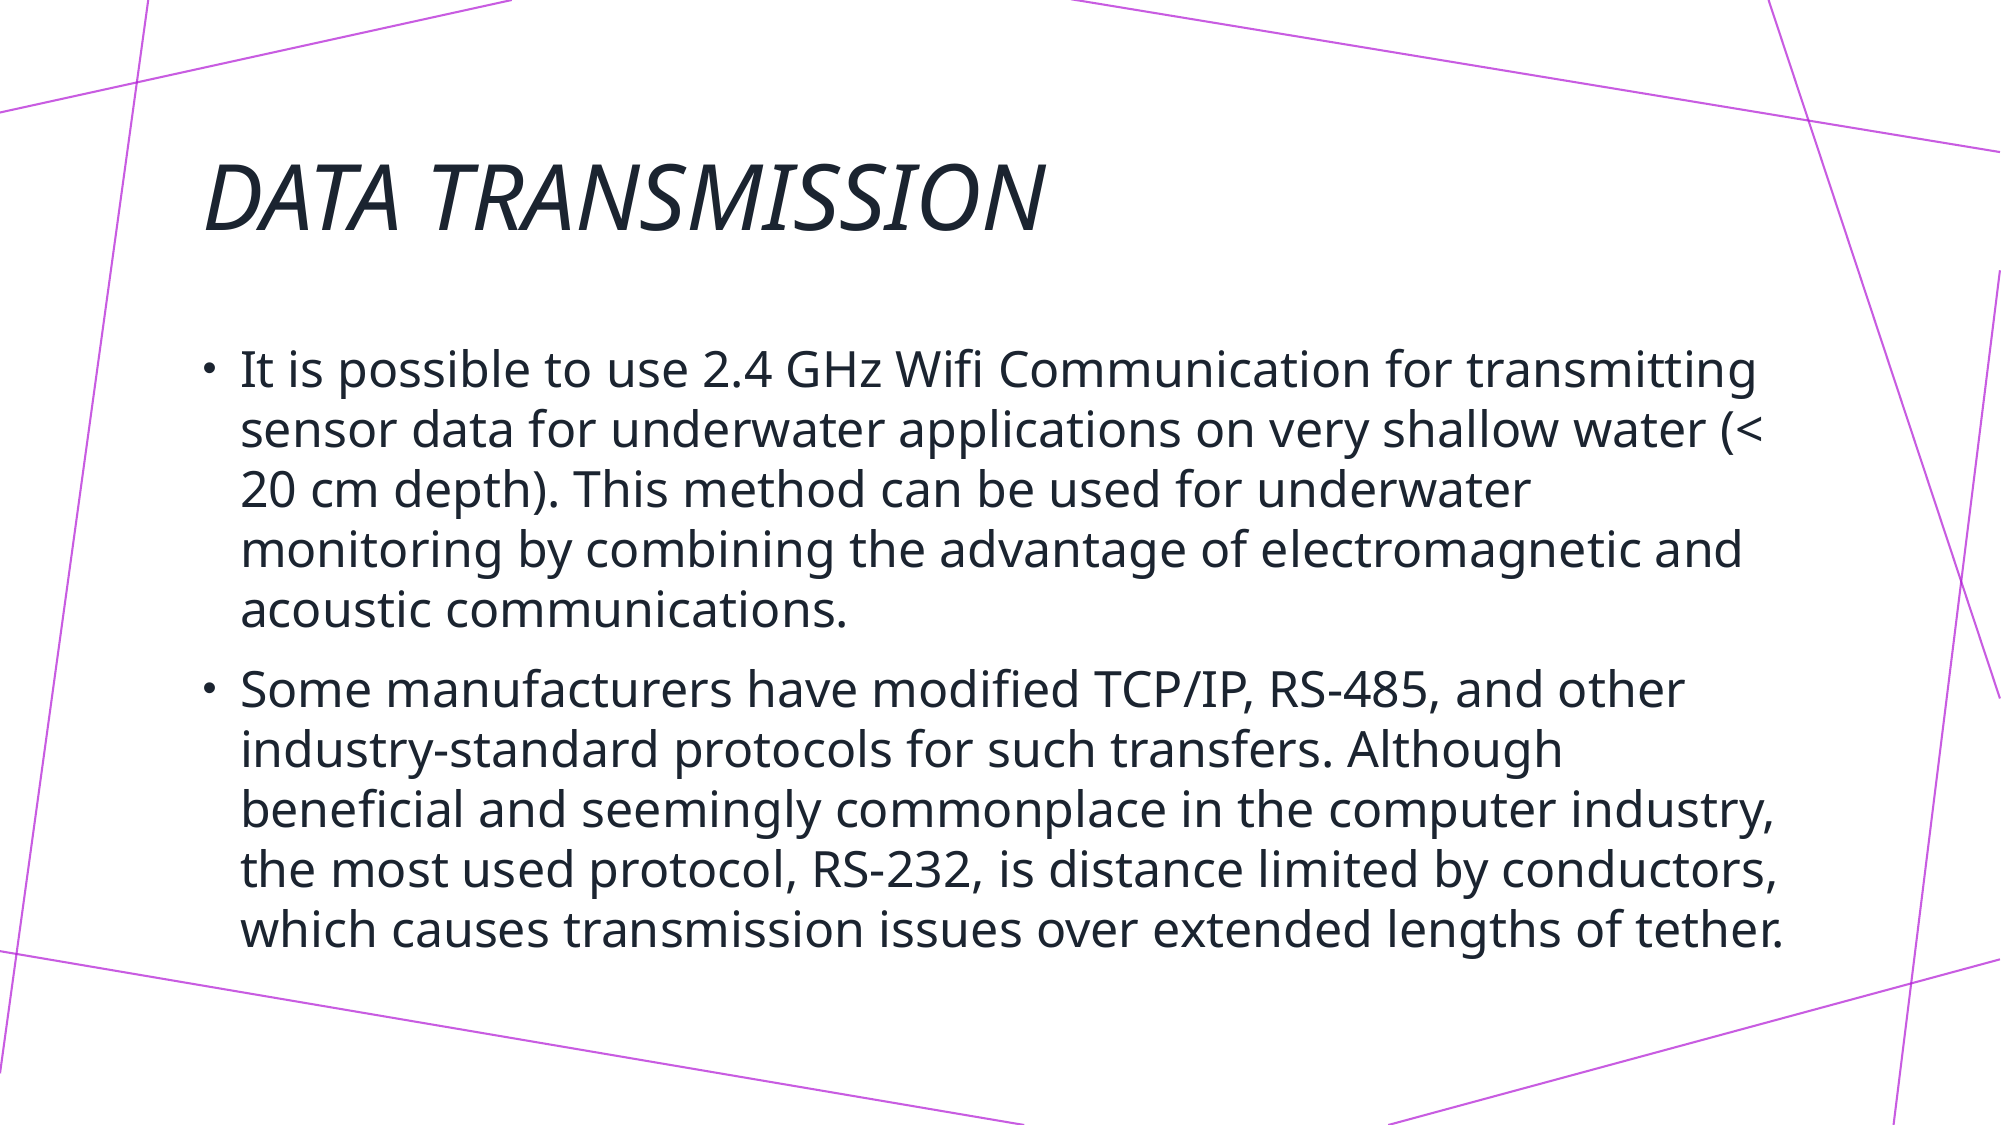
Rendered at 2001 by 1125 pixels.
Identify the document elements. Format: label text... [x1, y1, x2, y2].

title Data Transmission [187, 87, 1813, 315]
list It is possible to use 2.4 GHz Wifi Communication for transmitting sensor data for underwater applications on very shallow water (< 20 cm depth). This method can be used for underwater monitoring by combining the advantage of electromagnetic and acoustic communications. Some manufacturers have modified TCP/IP, RS-485, and other industry-standard protocols for such transfers. Although beneficial and seemingly commonplace in the computer industry, the most used protocol, RS-232, is distance limited by conductors, which causes transmission issues over extended lengths of tether. [187, 329, 1813, 990]
